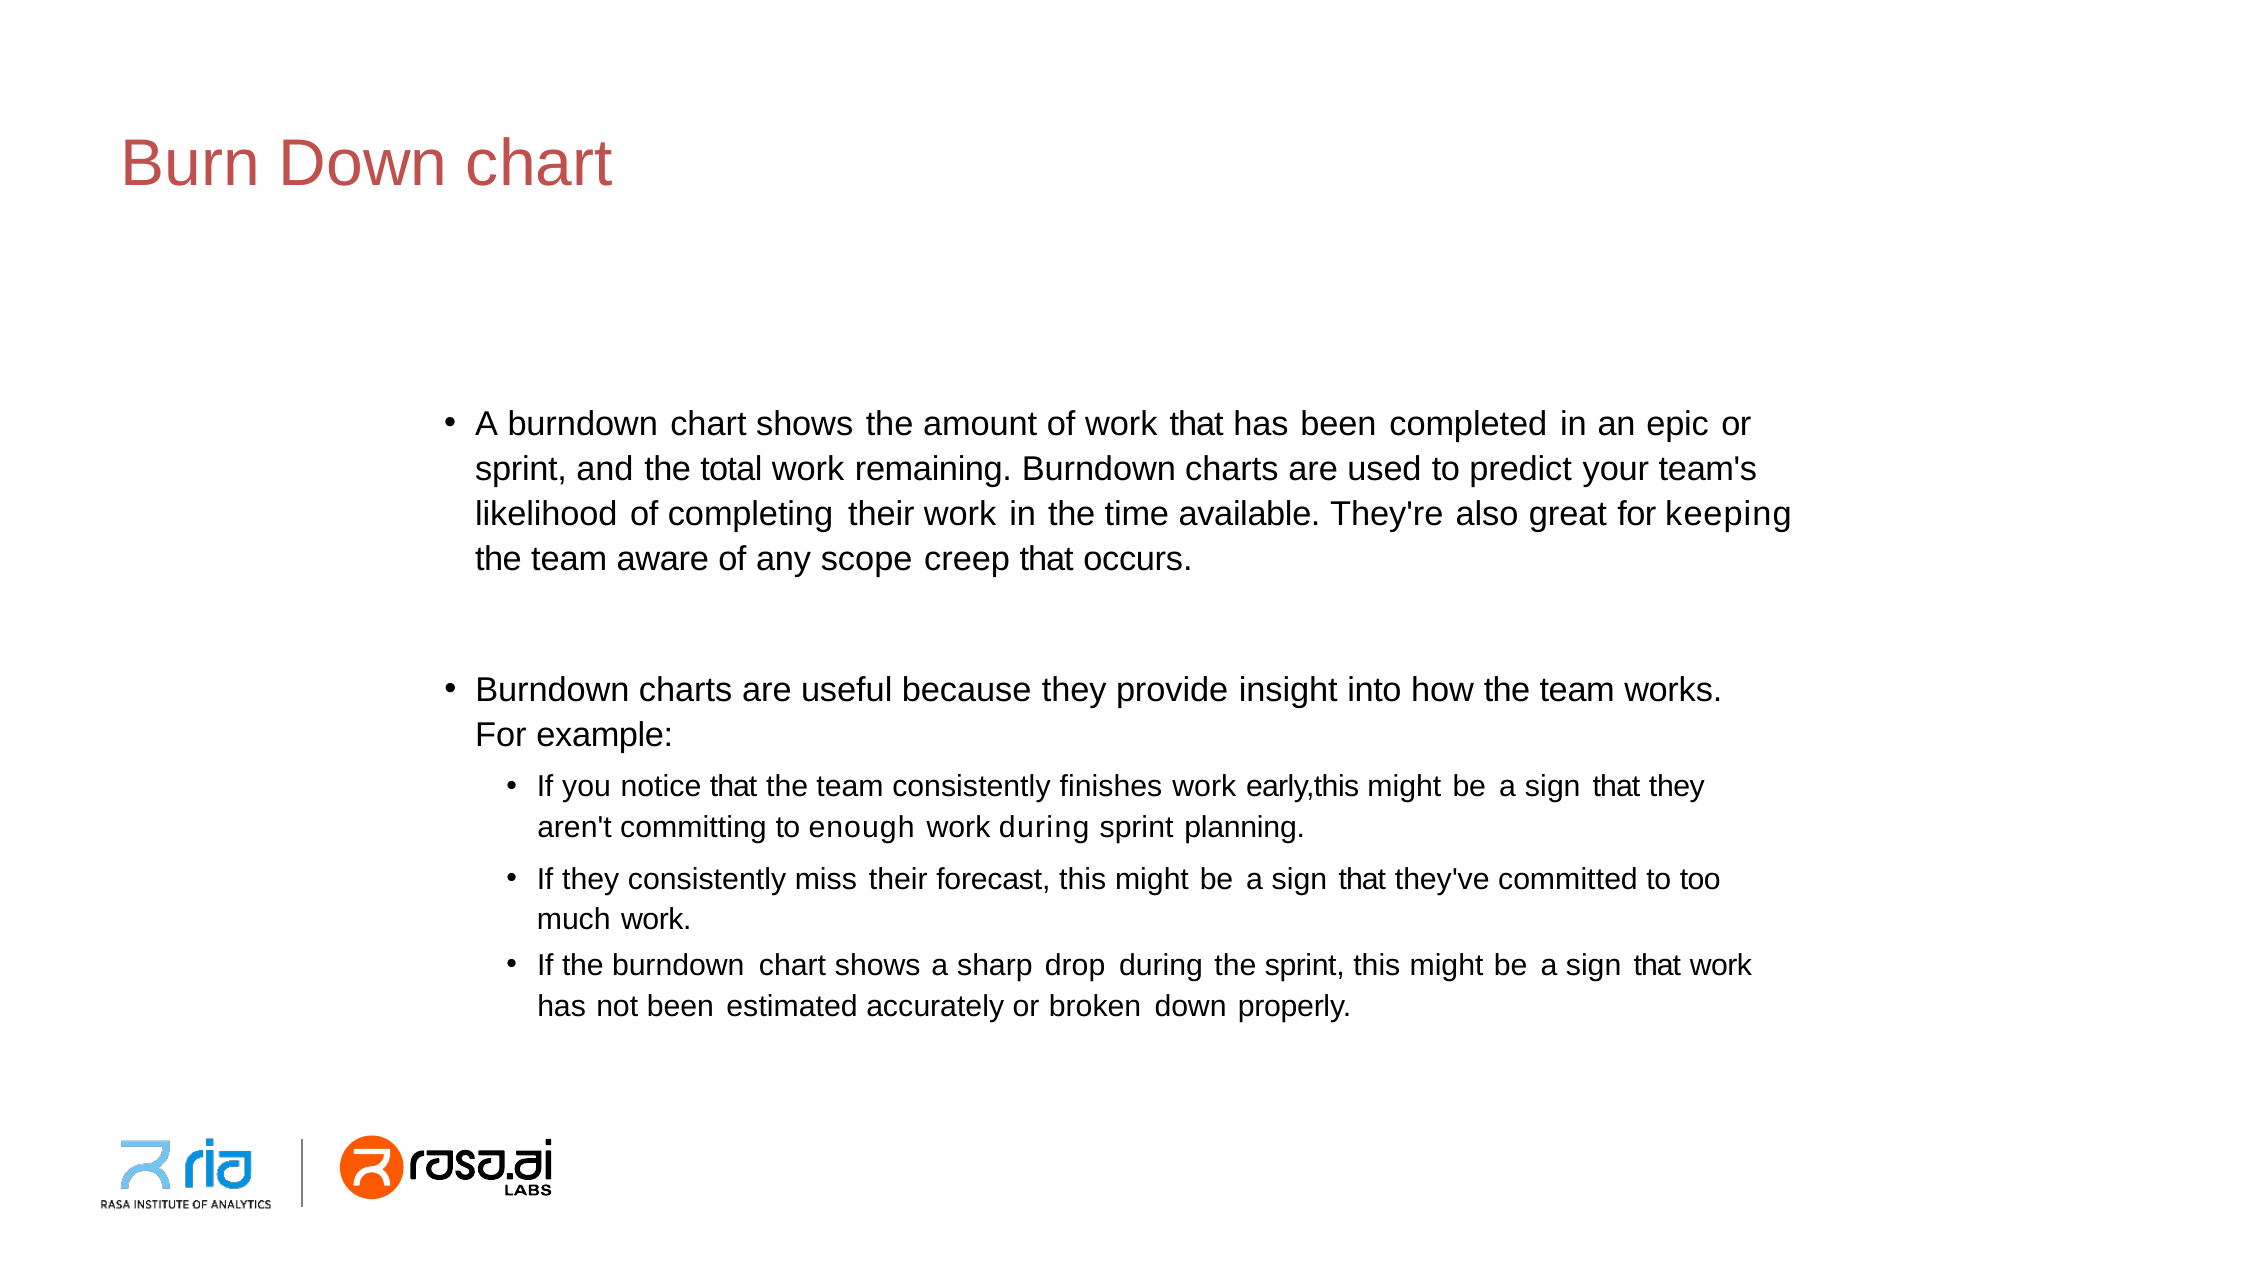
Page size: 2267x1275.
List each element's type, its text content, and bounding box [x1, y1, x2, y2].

picture [88, 1125, 284, 1222]
text_box Burn Down chart [120, 105, 2009, 213]
text_box A burndown chart shows the amount of work that has been completed in an epic or sprint, and the total work remaining. Burndown charts are used to predict your team's likelihood of completing their work in the time available. They're also great for keeping the team aware of any scope creep that occurs. Burndown charts are useful because they provide insight into how the team works. For example: If you notice that the team consistently finishes work early,this might be a sign that they aren't committing to enough work during sprint planning. If they consistently miss their forecast, this might be a sign that they've committed to too much work. If the burndown chart shows a sharp drop during the sprint, this might be a sign that work has not been estimated accurately or broken down properly. [442, 395, 1799, 1022]
